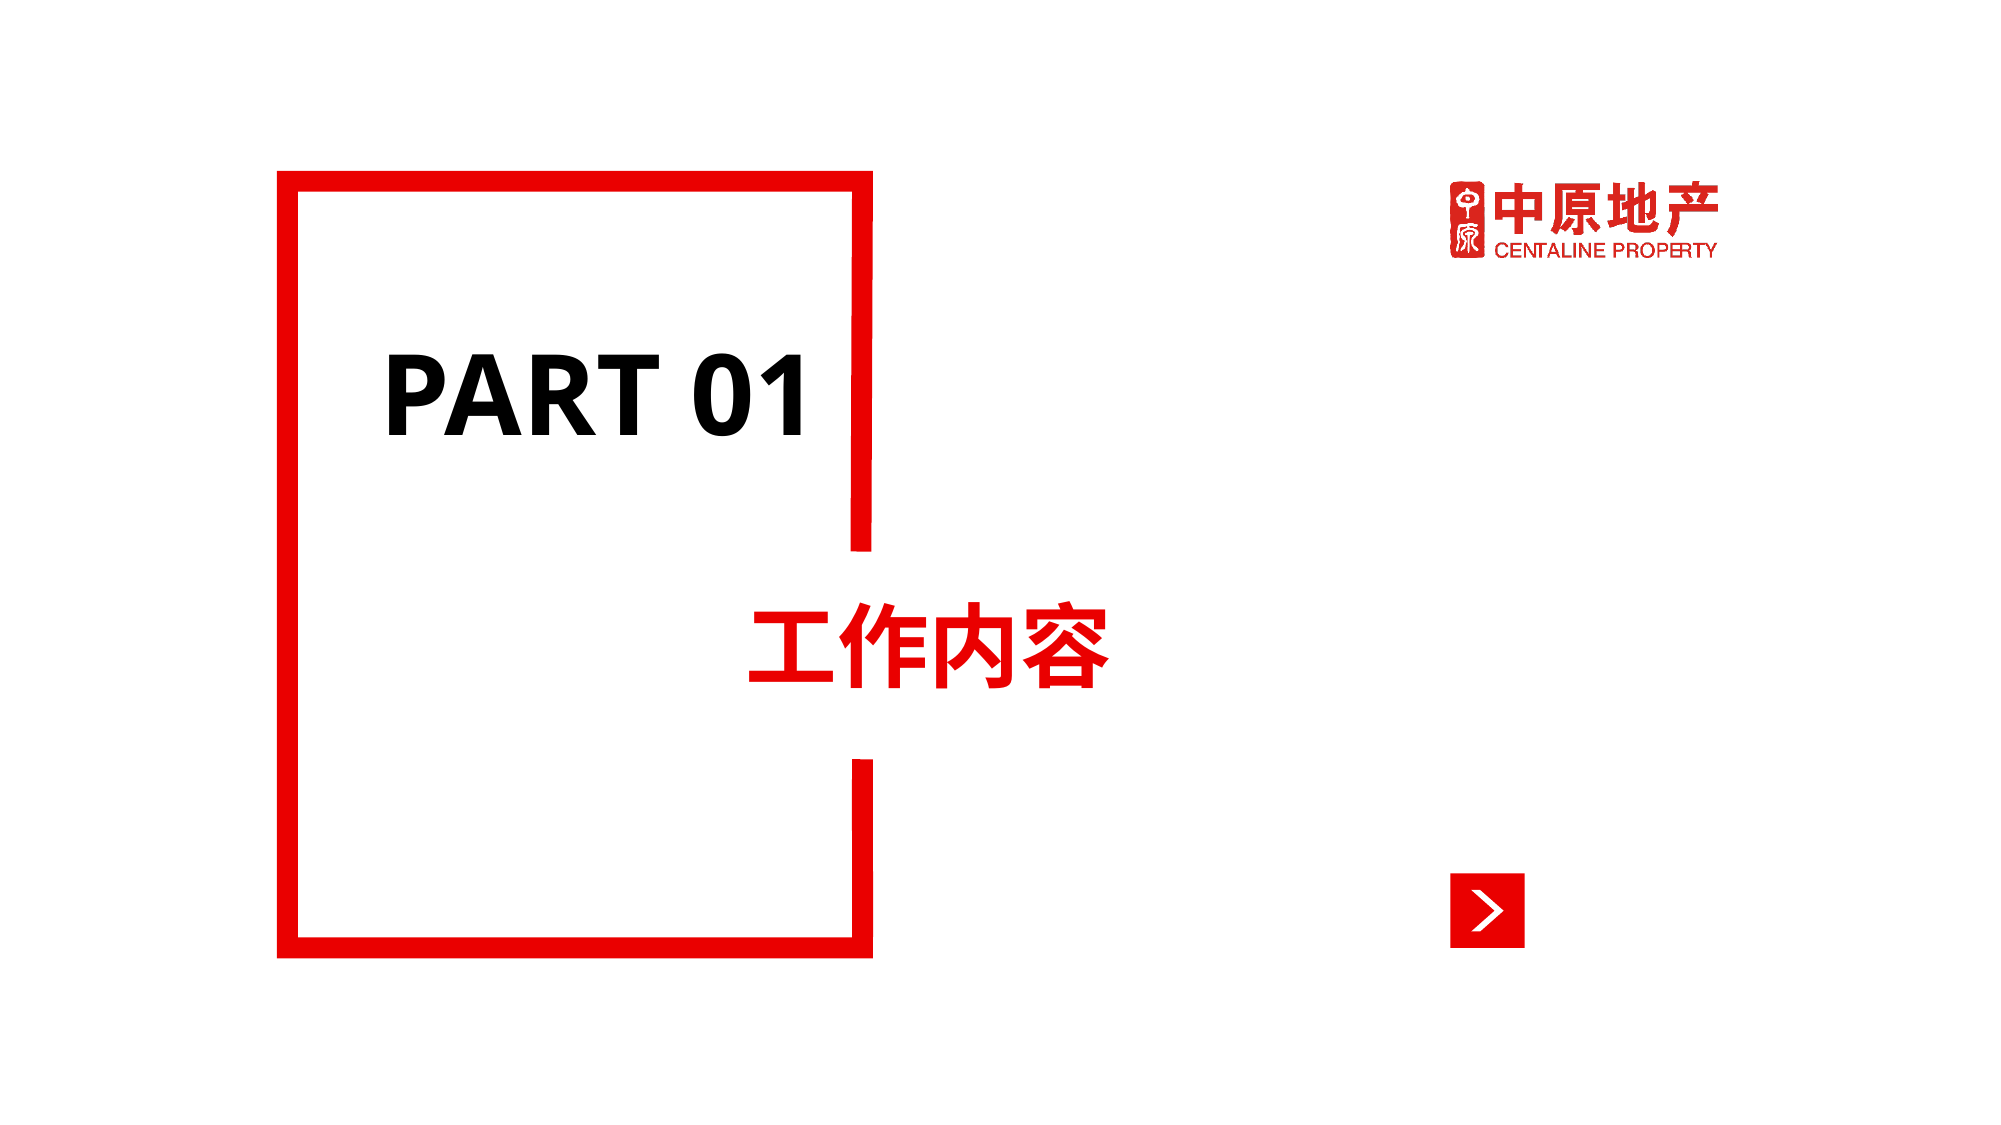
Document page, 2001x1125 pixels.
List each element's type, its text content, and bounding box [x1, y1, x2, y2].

text_box PART 01 [364, 315, 1097, 466]
text_box [286, 180, 864, 949]
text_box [1450, 873, 1525, 948]
picture [1450, 181, 1718, 258]
text_box 工作内容 [730, 581, 1131, 706]
